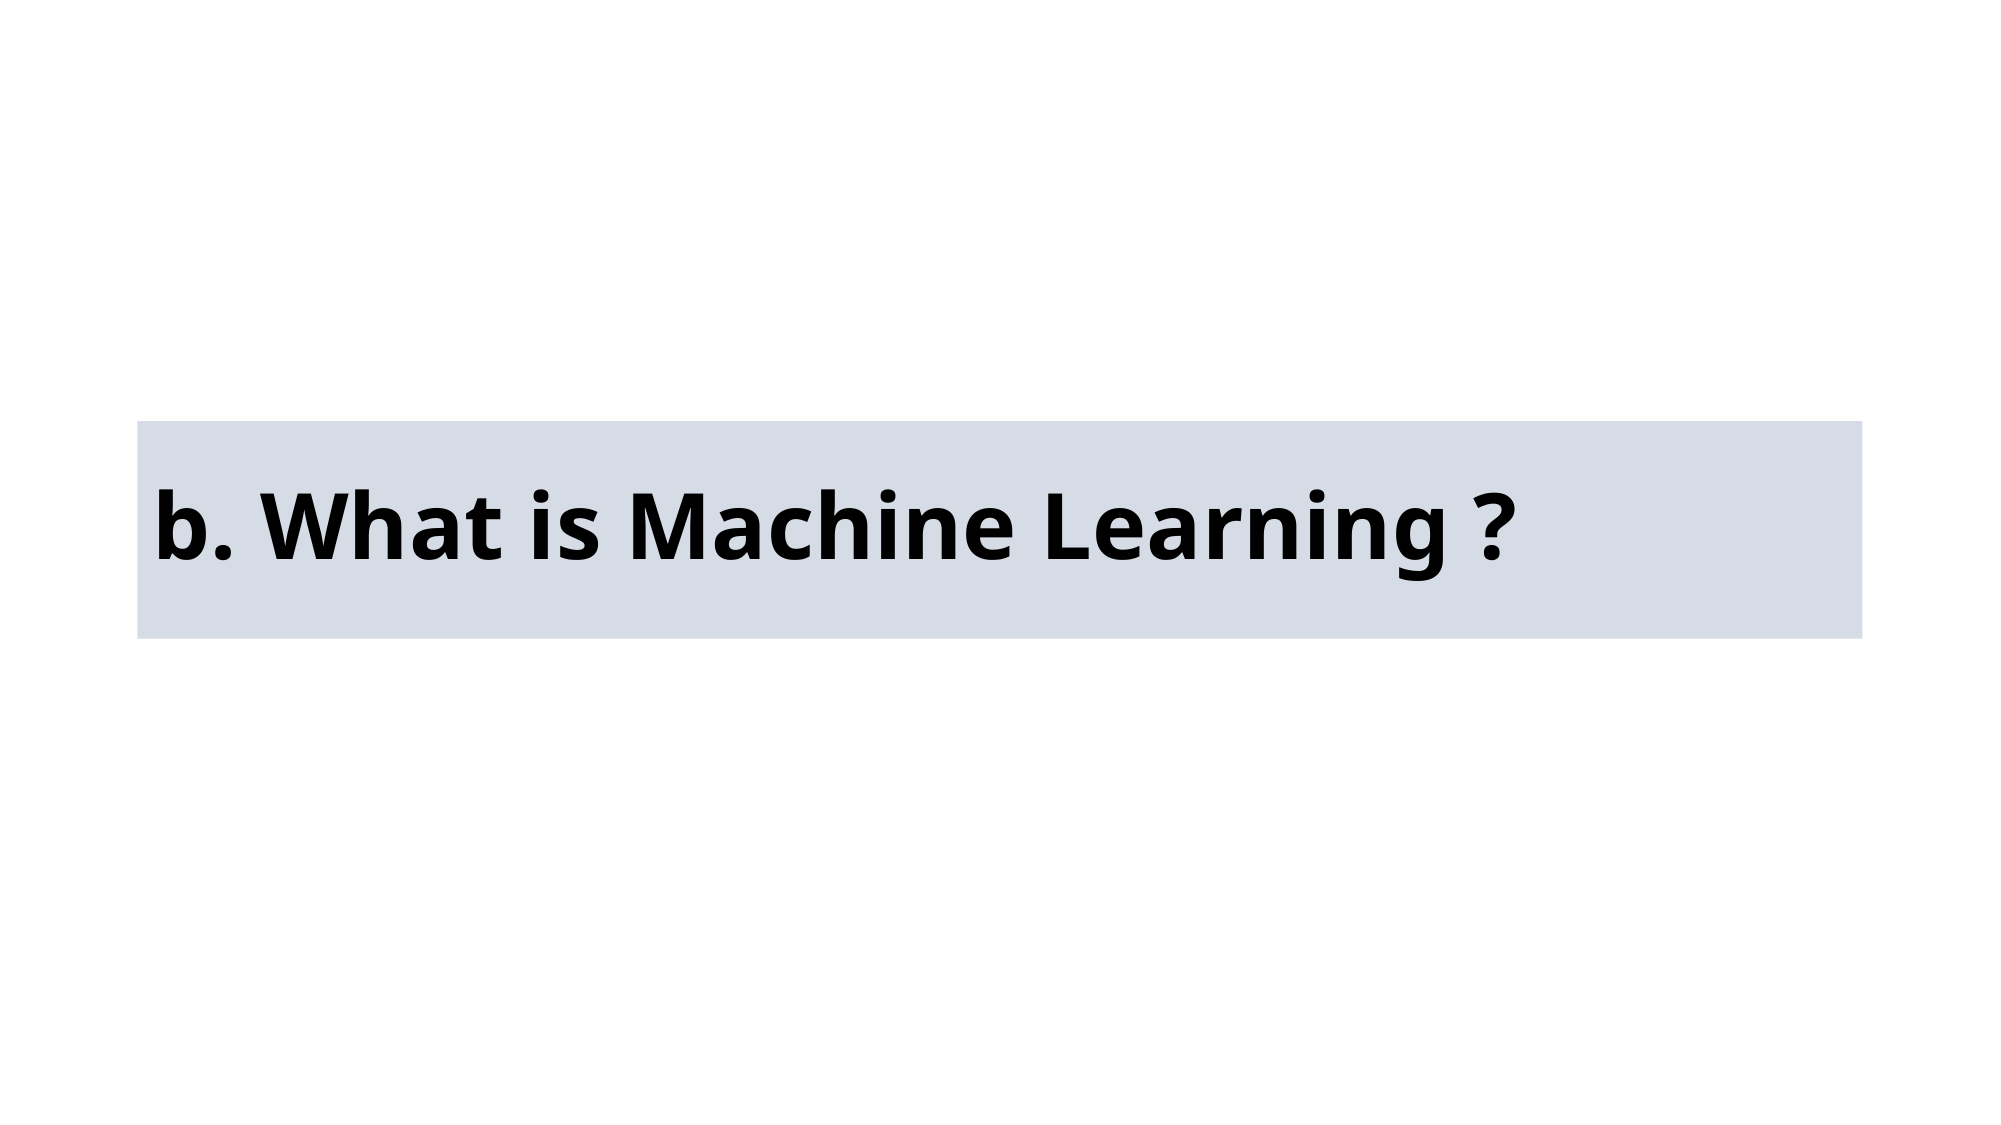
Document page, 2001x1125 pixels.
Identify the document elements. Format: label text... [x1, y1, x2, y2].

title b. What is Machine Learning ? [137, 421, 1863, 639]
